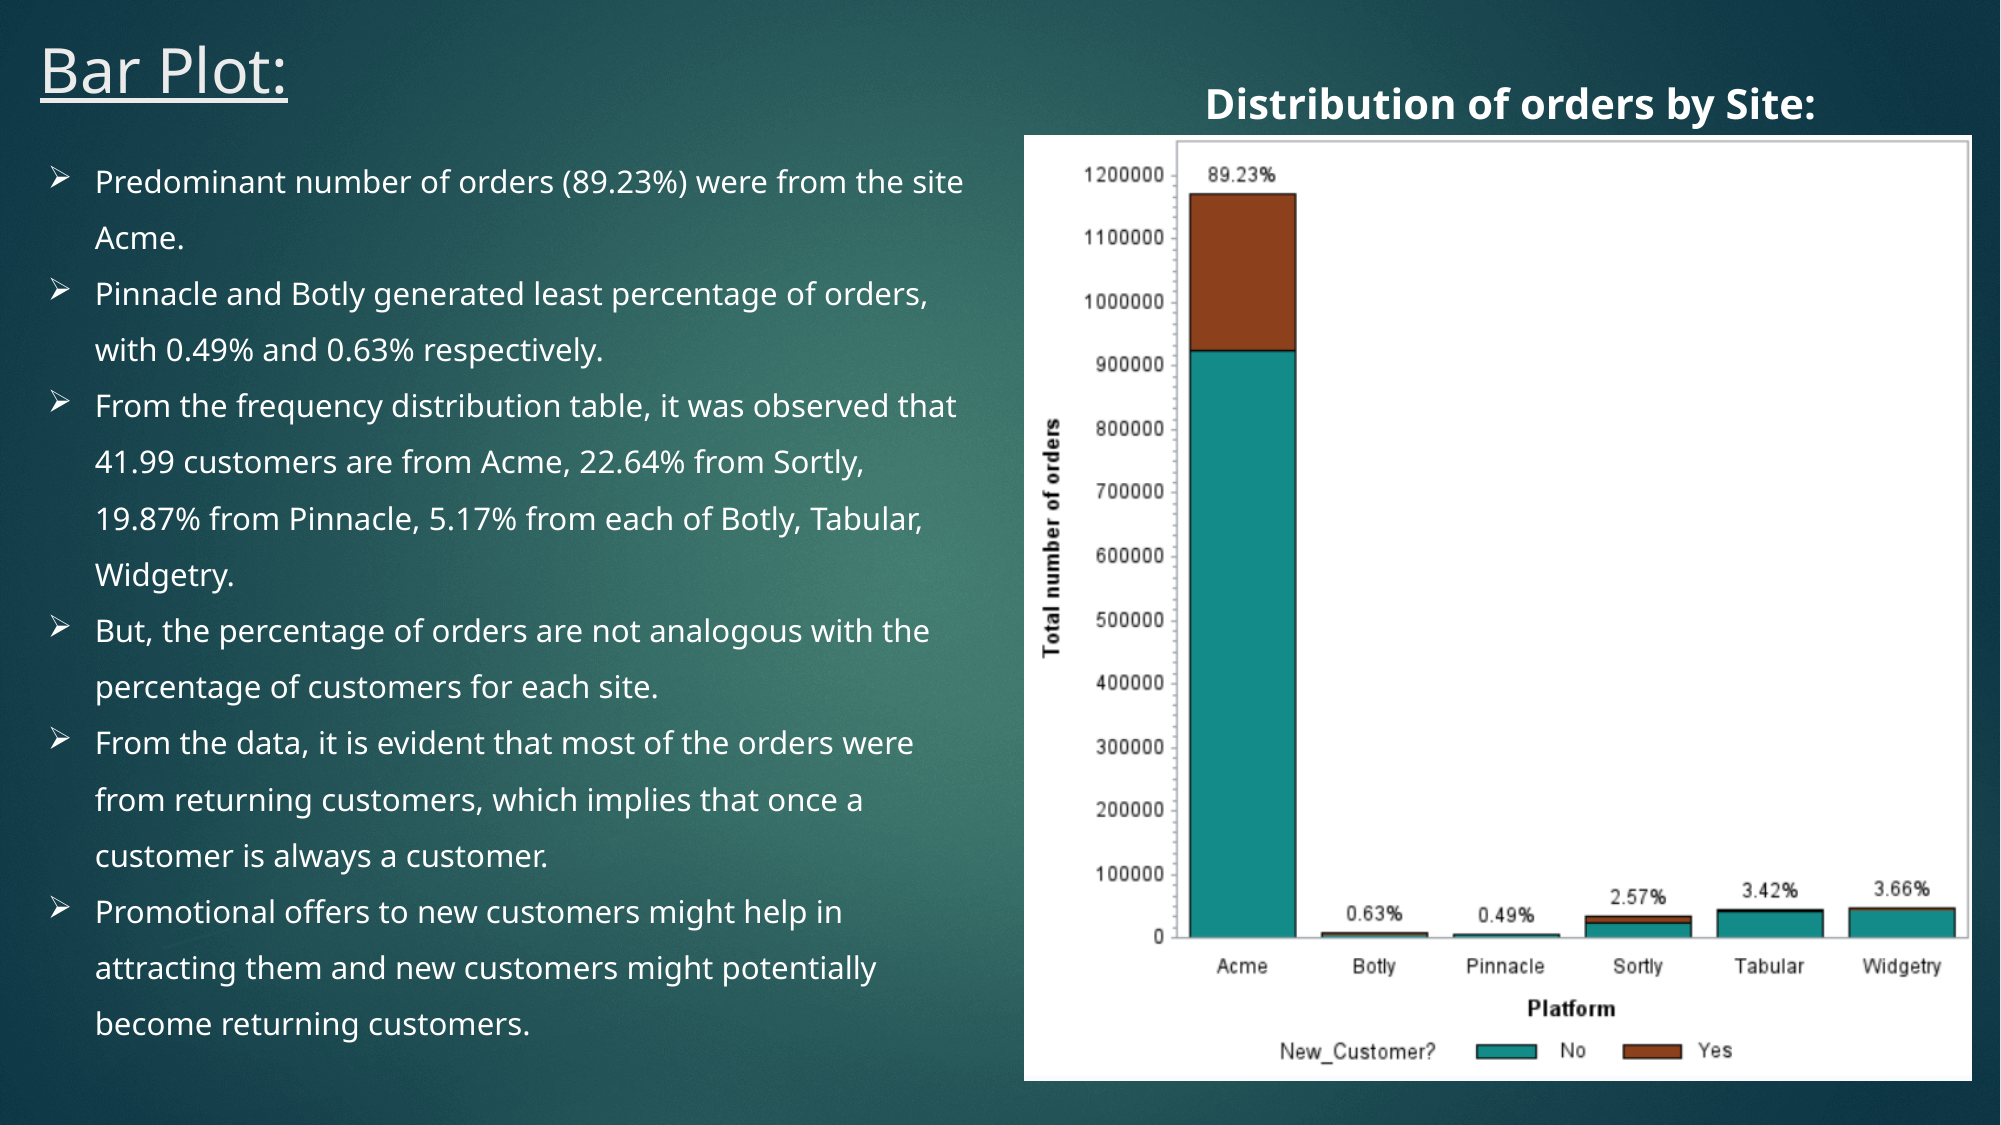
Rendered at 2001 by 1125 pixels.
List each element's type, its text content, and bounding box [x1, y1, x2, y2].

picture [1024, 135, 1973, 1081]
text_box Predominant number of orders (89.23%) were from the site Acme. Pinnacle and Botly generated least percentage of orders, with 0.49% and 0.63% respectively. From the frequency distribution table, it was observed that 41.99 customers are from Acme, 22.64% from Sortly, 19.87% from Pinnacle, 5.17% from each of Botly, Tabular, Widgetry. But, the percentage of orders are not analogous with the percentage of customers for each site. From the data, it is evident that most of the orders were from returning customers, which implies that once a customer is always a customer. Promotional offers to new customers might help in attracting them and new customers might potentially become returning customers. [33, 135, 981, 1050]
text_box Distribution of orders by Site: [1189, 70, 1860, 133]
text_box Bar Plot: [24, 23, 1972, 116]
